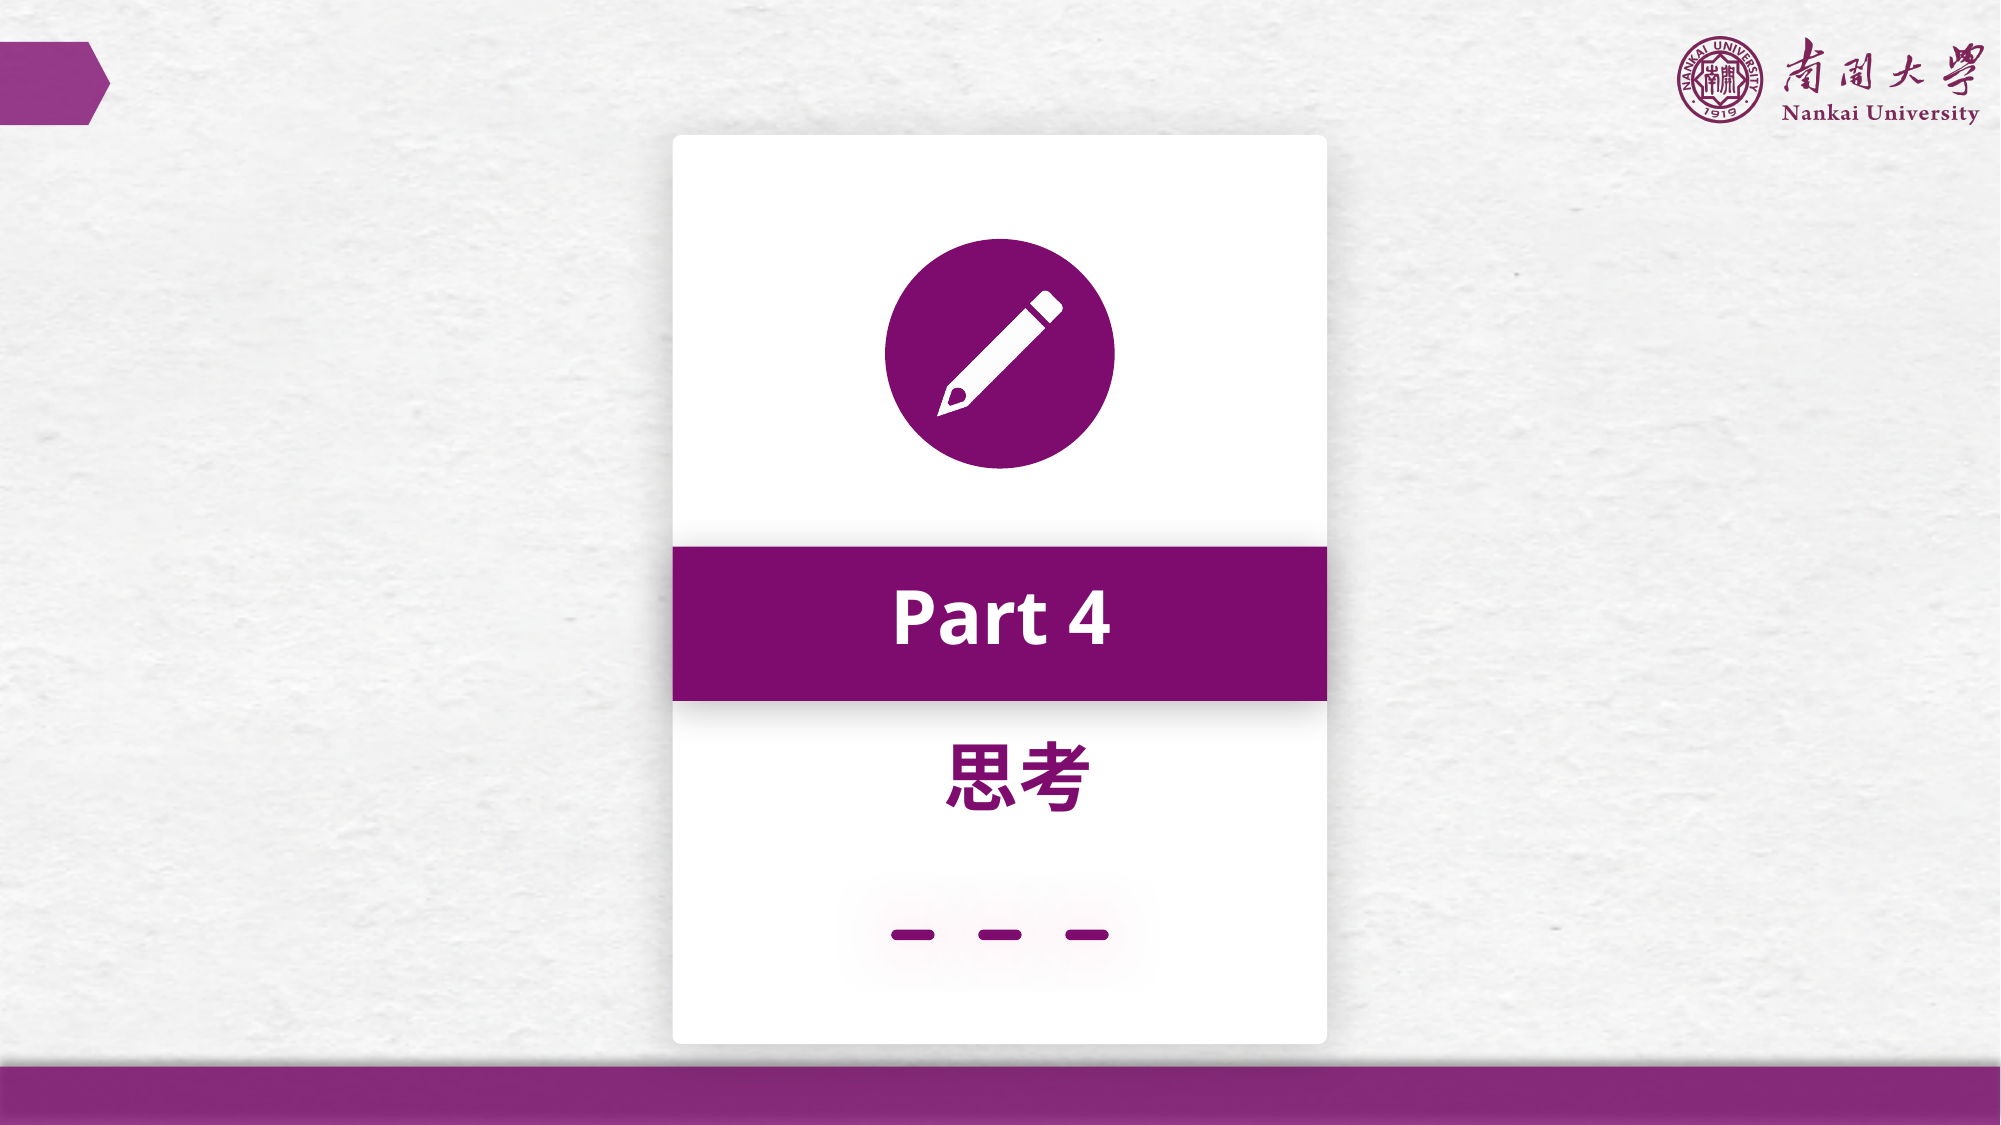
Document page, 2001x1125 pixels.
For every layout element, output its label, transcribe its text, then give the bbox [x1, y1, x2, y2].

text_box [890, 929, 1109, 941]
text_box Part 4 [802, 562, 1200, 668]
text_box 思考 [727, 723, 1309, 828]
picture [0, 0, 2001, 1125]
